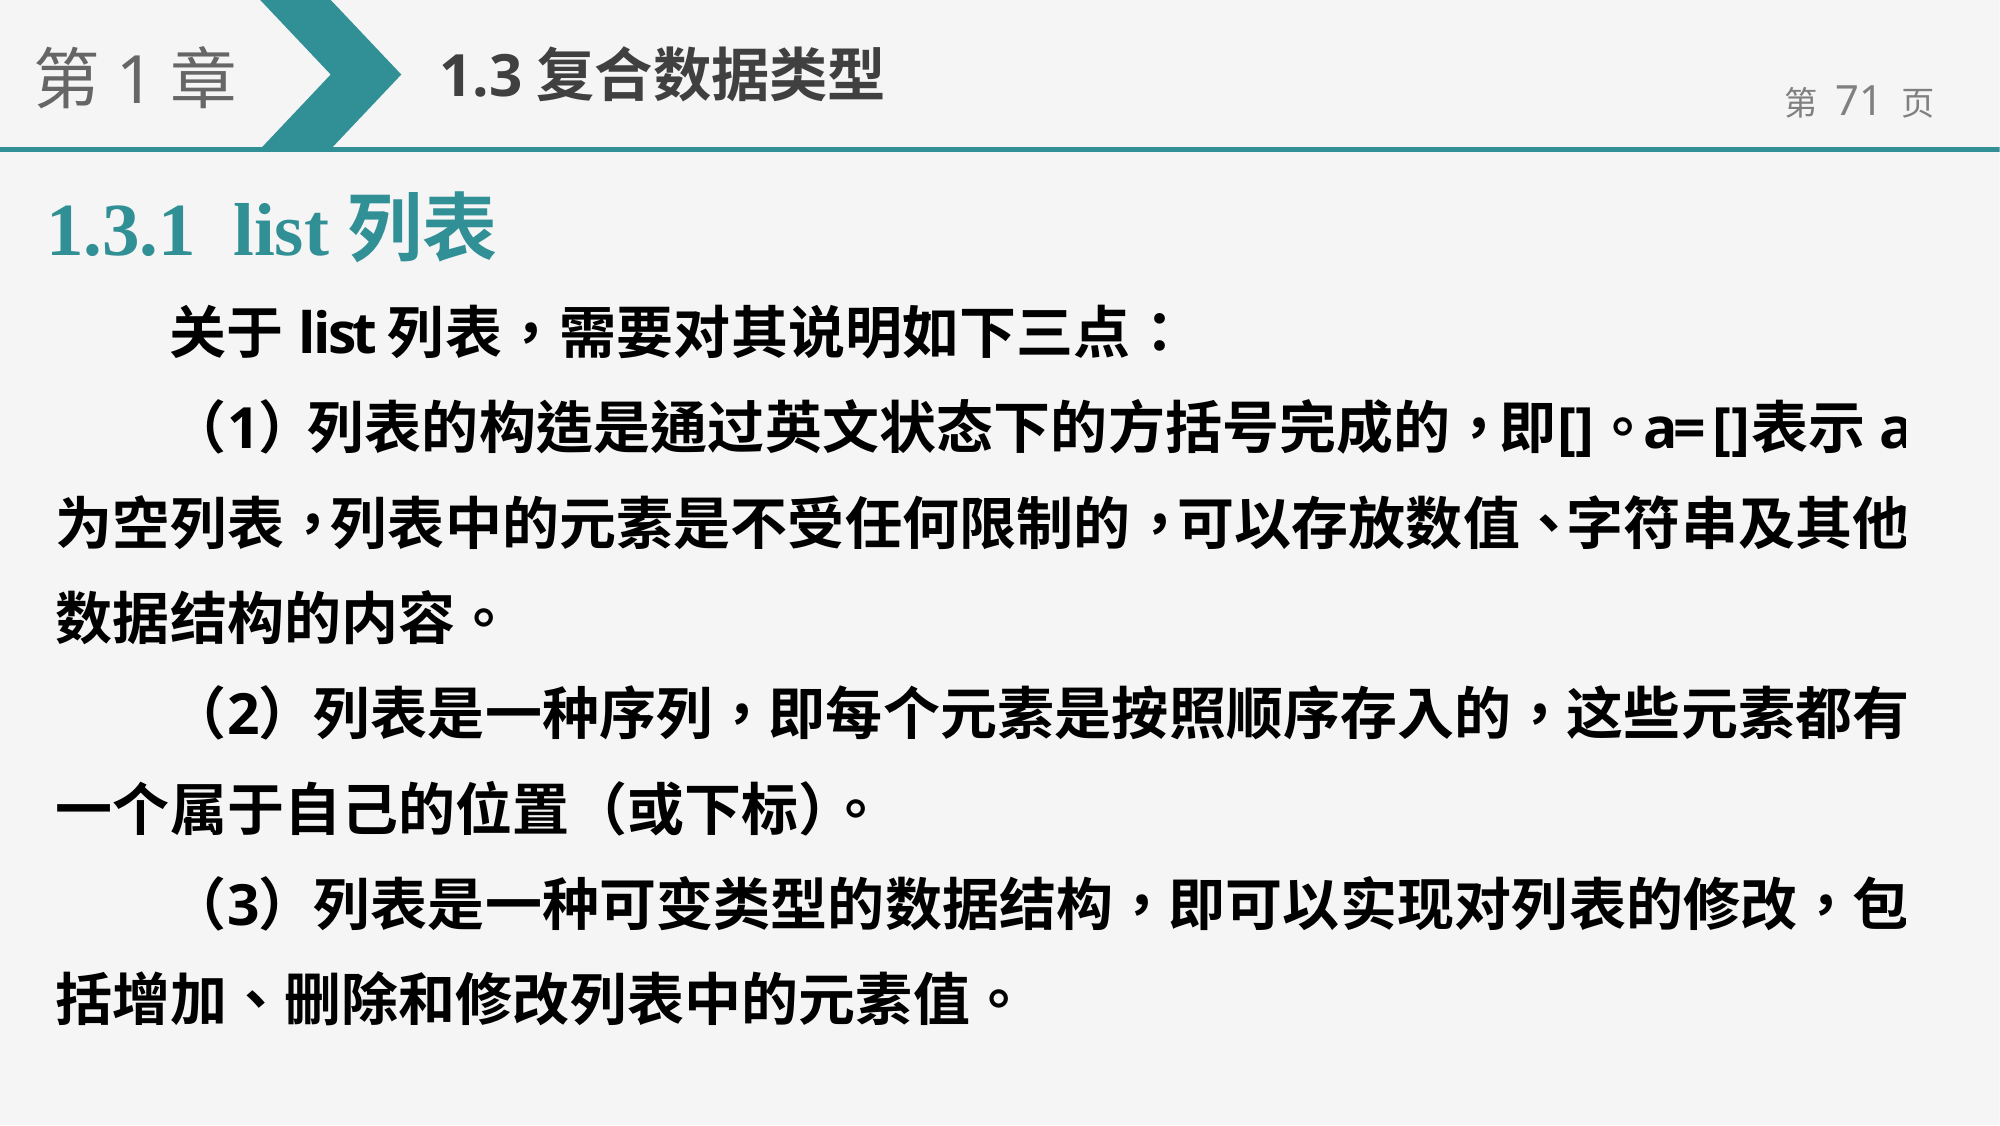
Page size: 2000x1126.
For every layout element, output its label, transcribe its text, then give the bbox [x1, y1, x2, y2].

text_box 1.3.1 list列表 [31, 161, 1863, 278]
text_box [55, 285, 1906, 1048]
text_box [31, 152, 1863, 156]
text_box [258, 0, 403, 148]
text_box 第1章 [19, 29, 253, 125]
text_box 1.3复合数据类型 [424, 31, 1366, 116]
